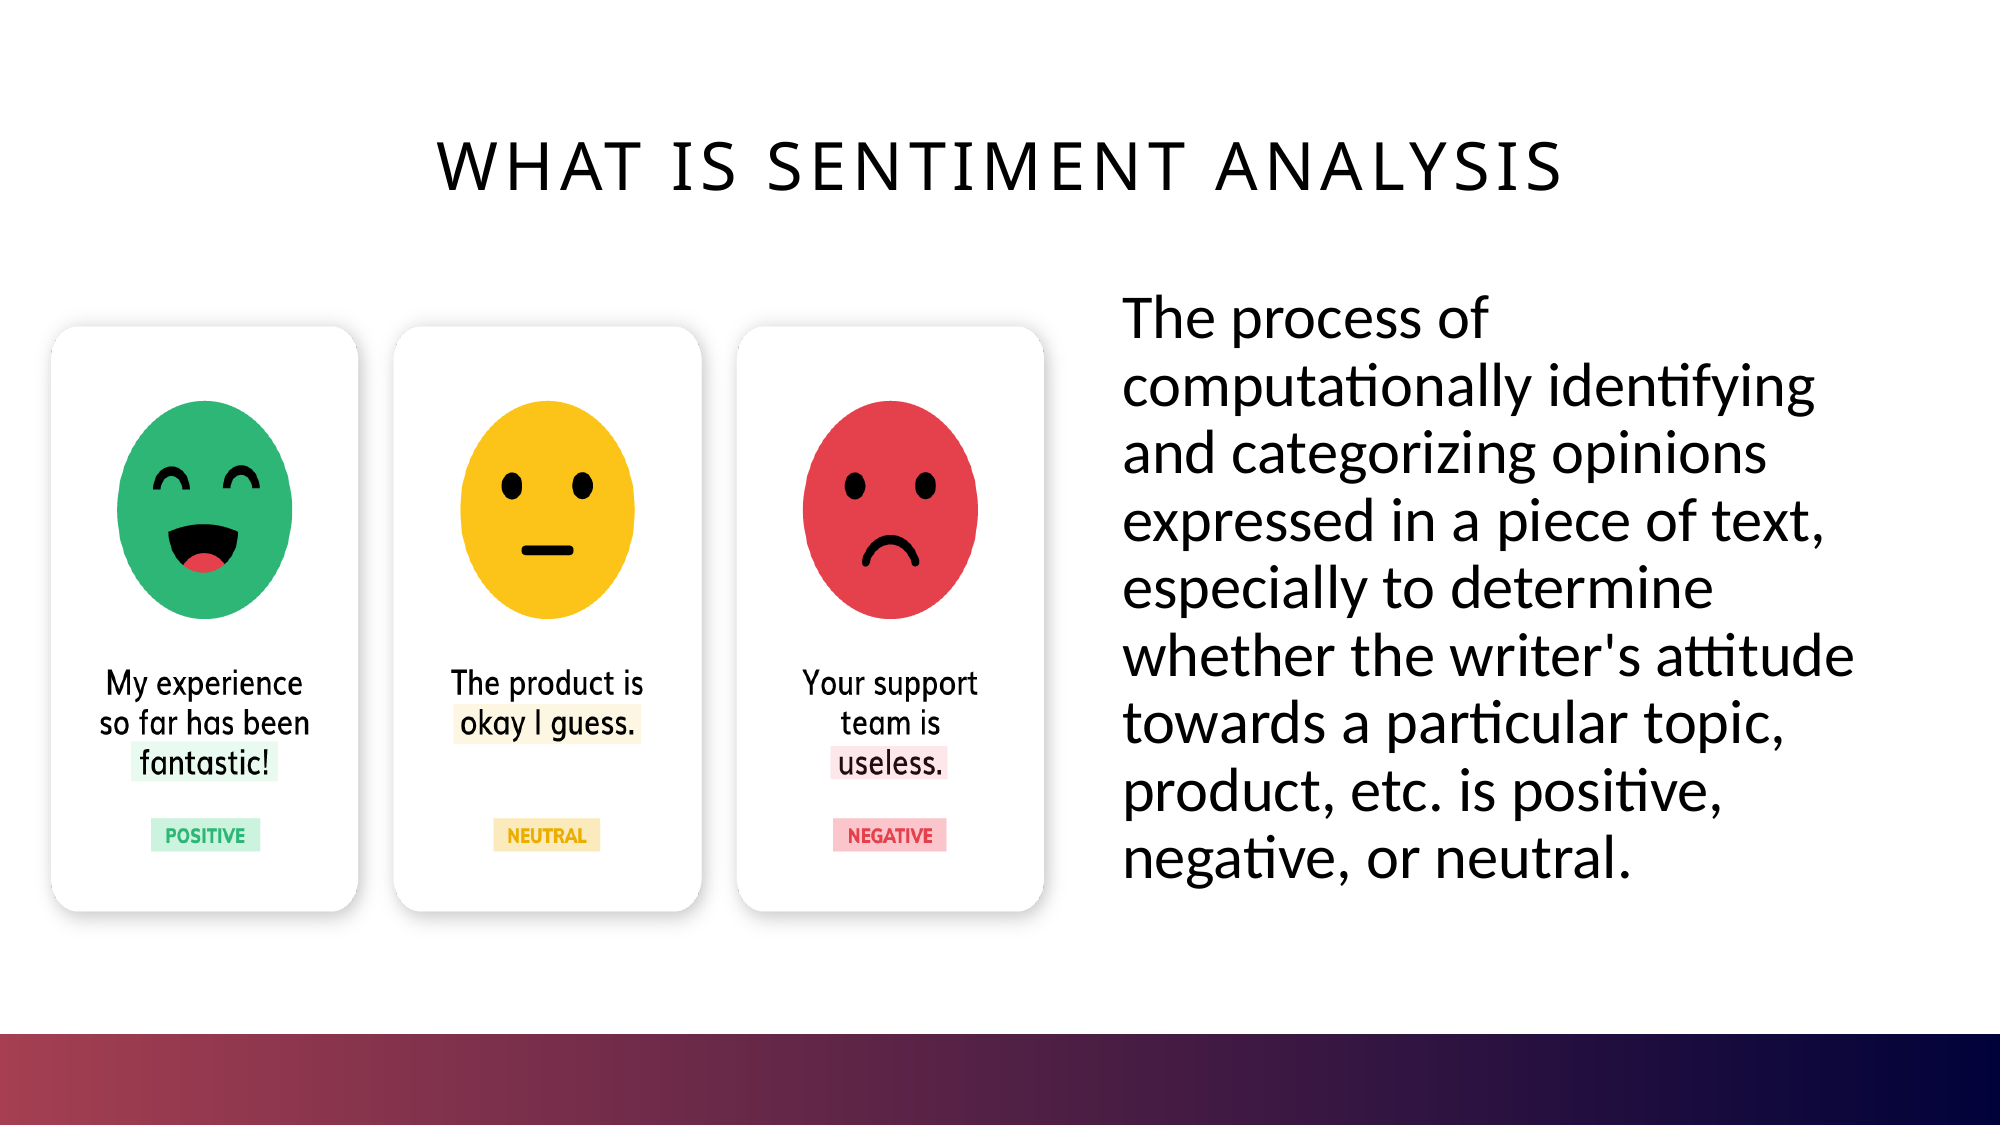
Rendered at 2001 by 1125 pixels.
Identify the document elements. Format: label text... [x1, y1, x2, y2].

title What is Sentiment Analysis [137, 60, 1863, 277]
list The process of computationally identifying and categorizing opinions expressed in a piece of text, especially to determine whether the writer's attitude towards a particular topic, product, etc. is positive, negative, or neutral. [1108, 277, 1910, 957]
picture [0, 229, 1108, 1008]
